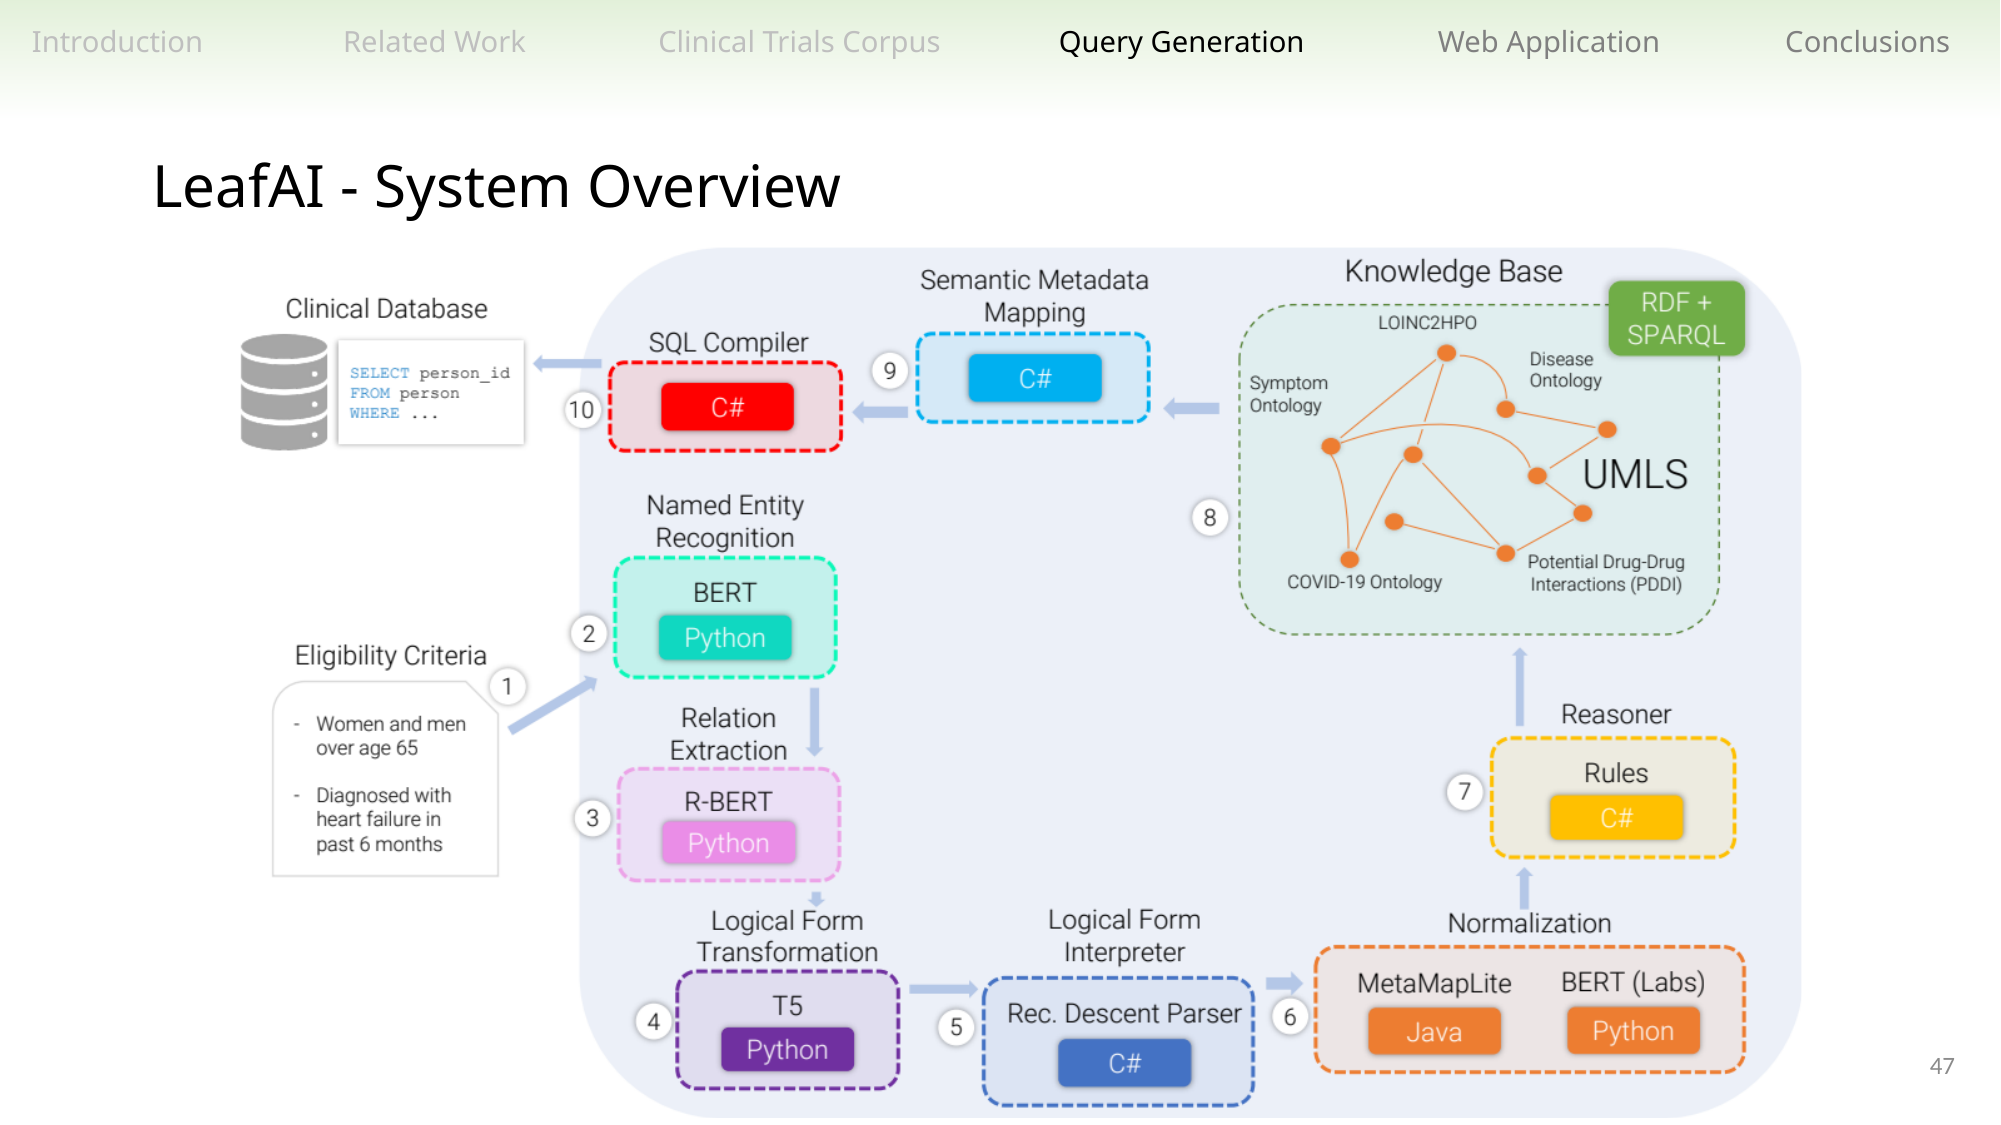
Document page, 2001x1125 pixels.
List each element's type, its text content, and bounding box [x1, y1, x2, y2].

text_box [24, 15, 1963, 67]
picture [211, 244, 1802, 1118]
text_box LeafAI - System Overview [137, 141, 1097, 227]
slide_number 47 [1802, 1035, 1971, 1096]
